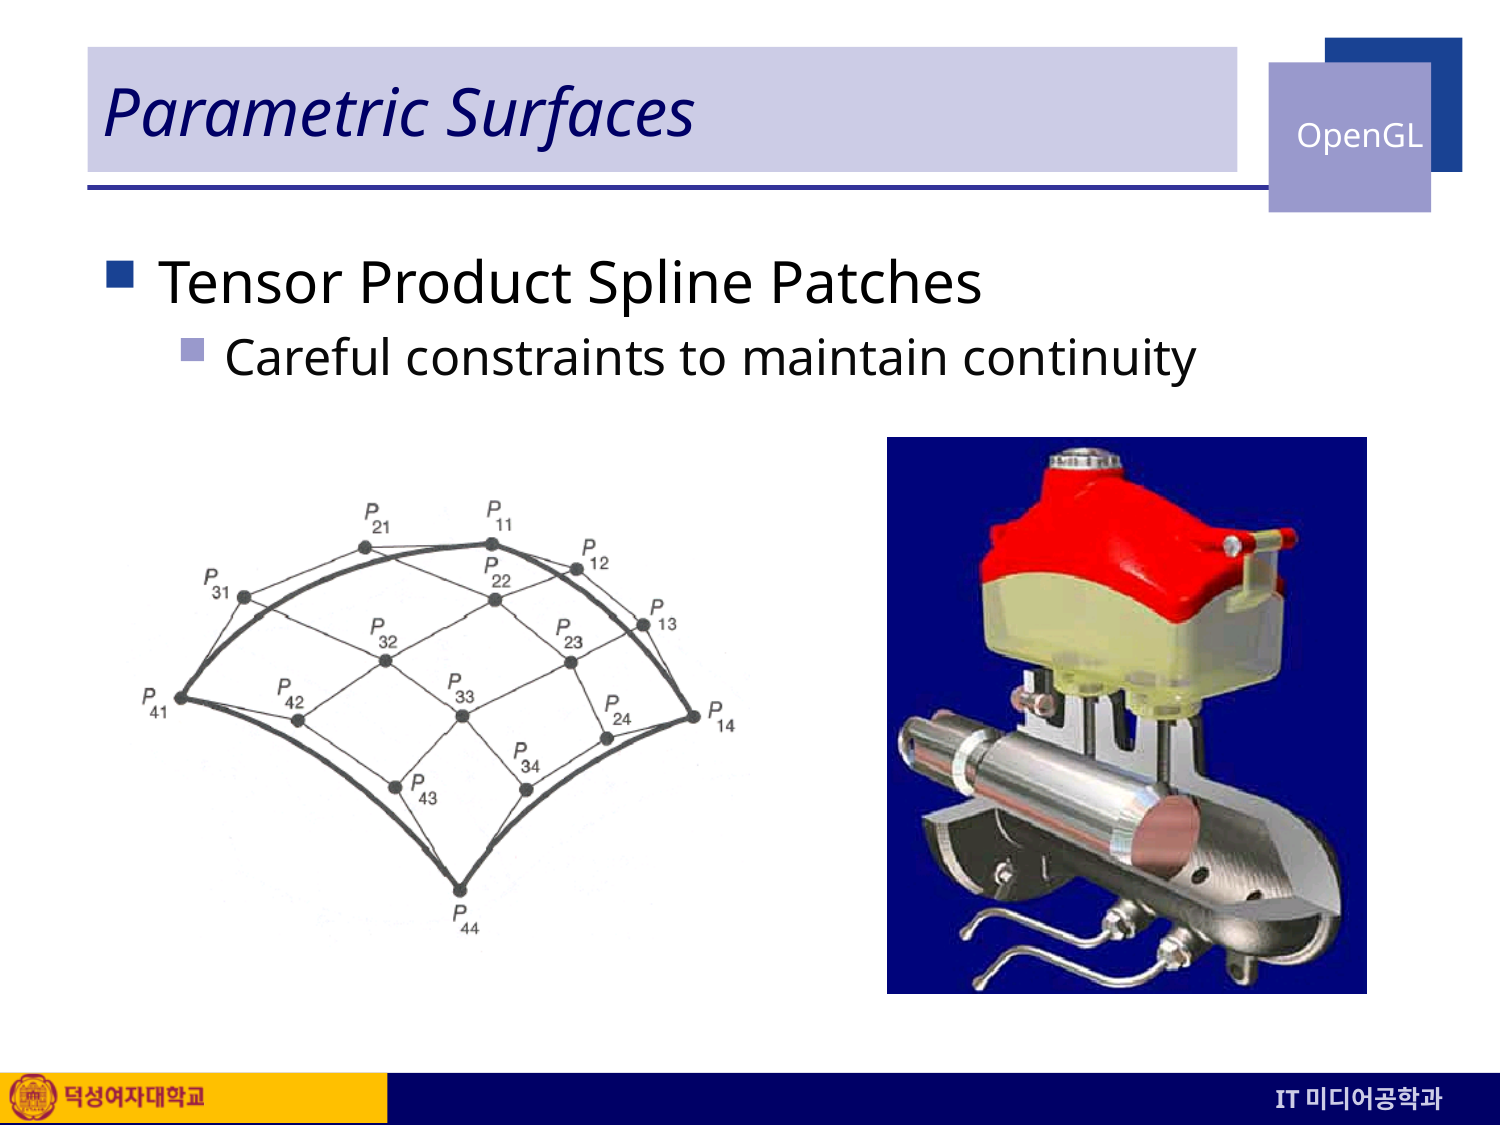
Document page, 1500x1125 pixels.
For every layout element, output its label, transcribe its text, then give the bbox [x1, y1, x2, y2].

picture [124, 474, 751, 960]
title Parametric Surfaces [87, 46, 1238, 172]
picture [887, 437, 1367, 994]
list Tensor Product Spline Patches Careful constraints to maintain continuity [87, 237, 1425, 1013]
picture [0, 1034, 228, 1125]
